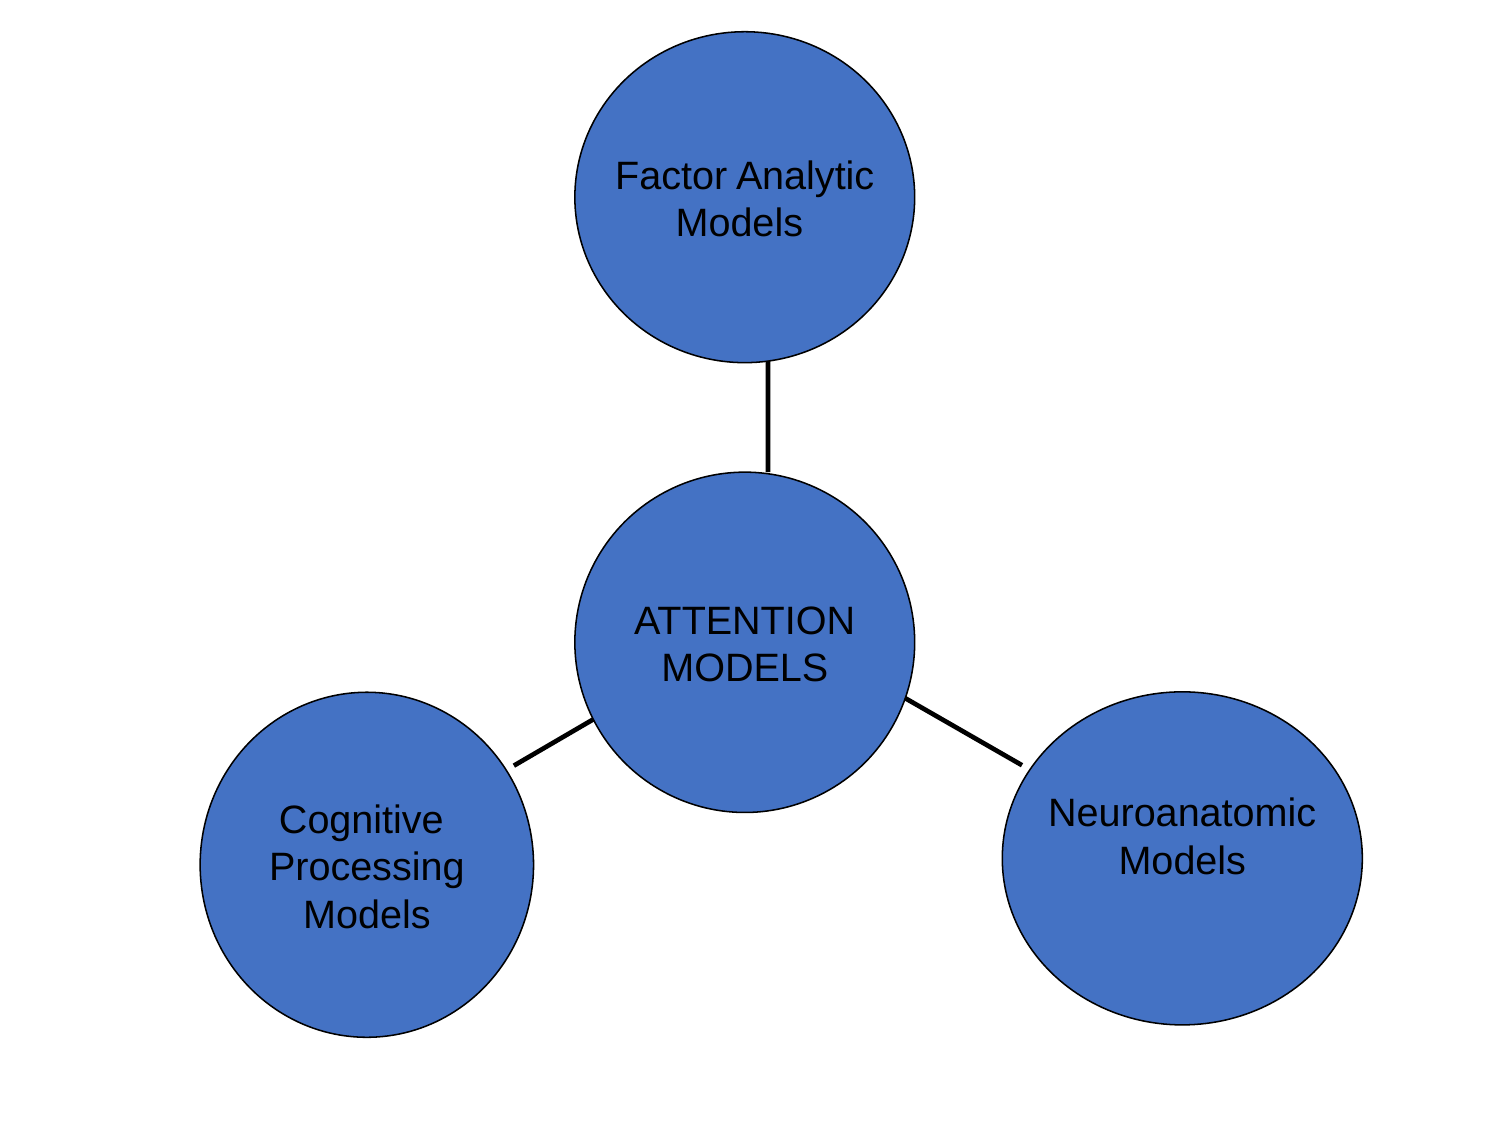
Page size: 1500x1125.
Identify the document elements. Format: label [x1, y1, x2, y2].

text_box [149, 0, 1386, 1125]
